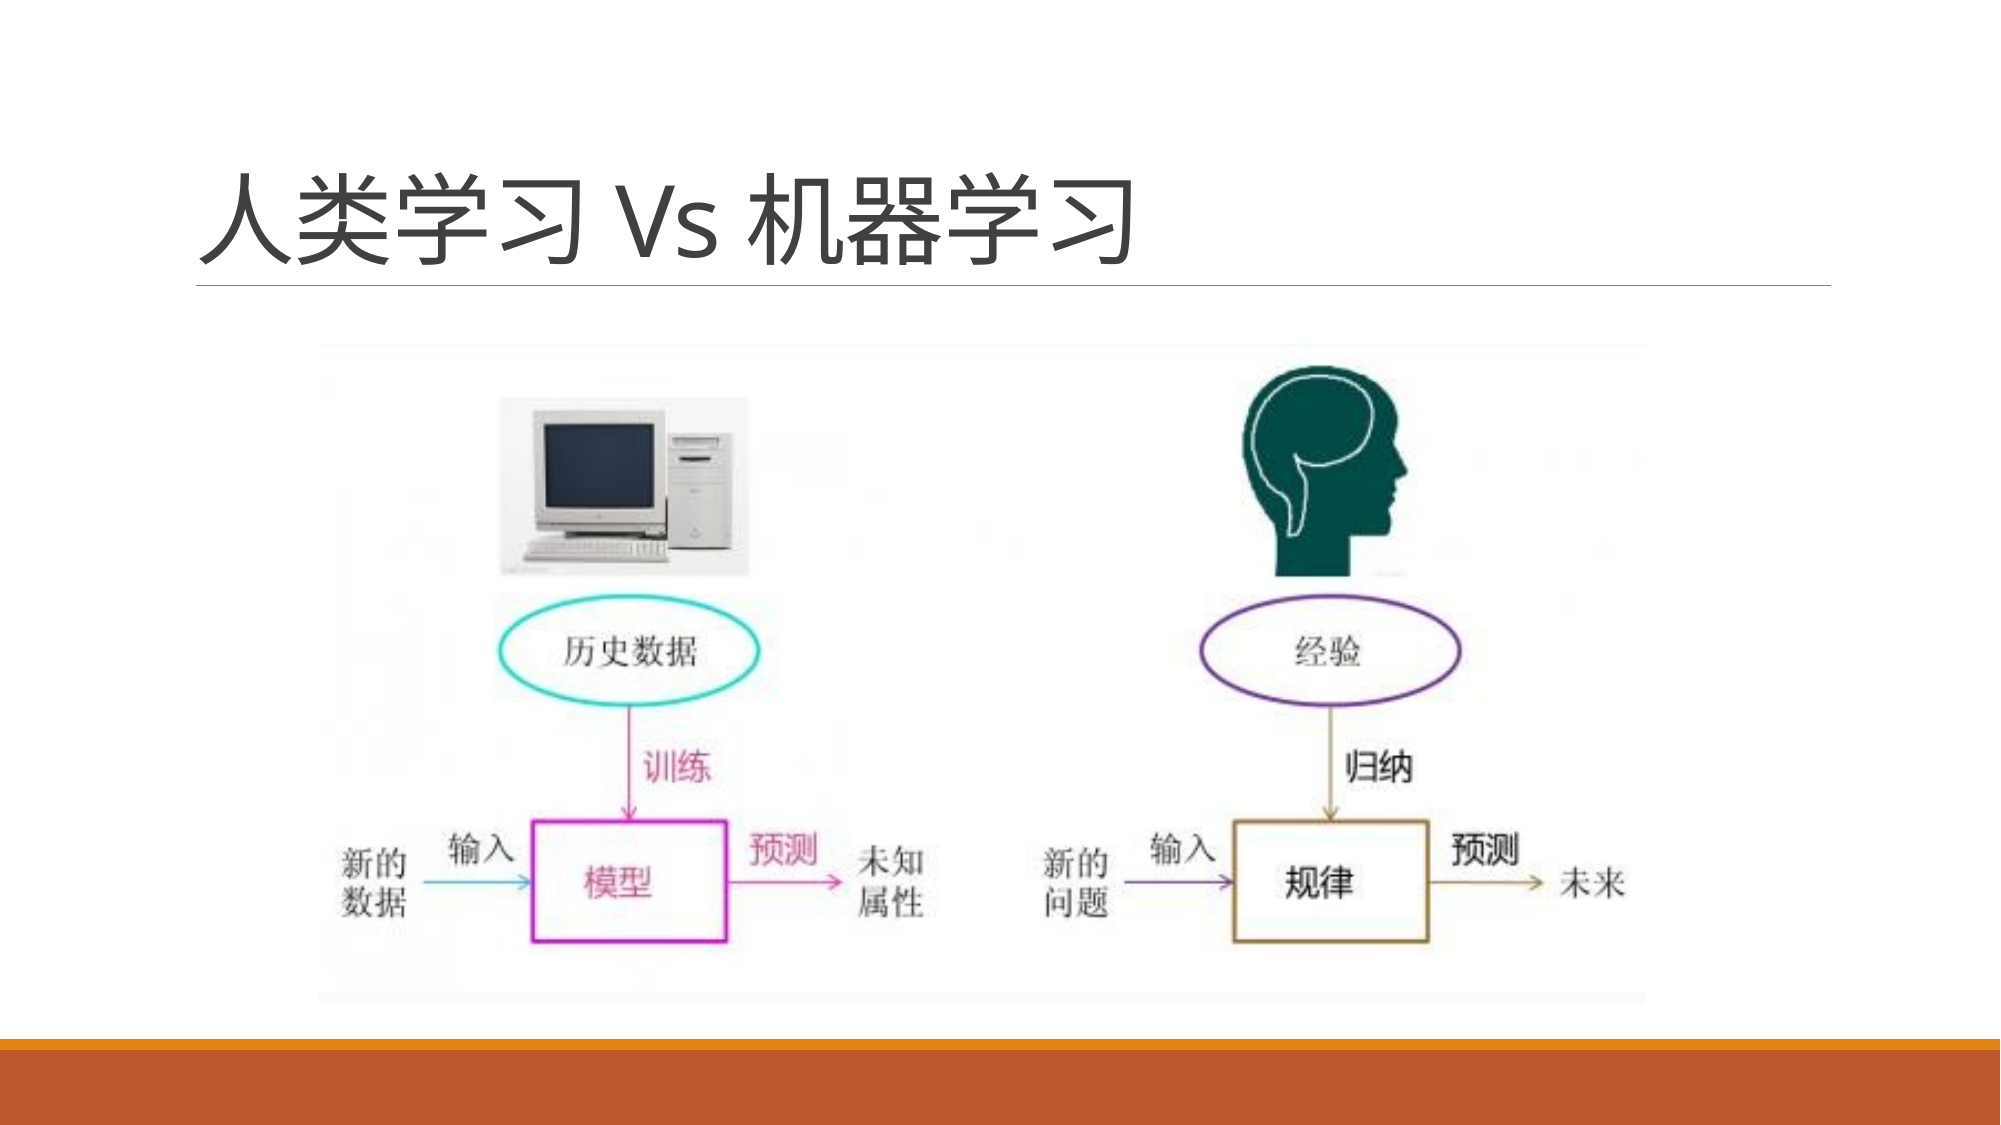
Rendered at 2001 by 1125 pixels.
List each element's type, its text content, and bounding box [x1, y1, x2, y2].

title 人类学习Vs机器学习 [180, 47, 1830, 285]
text_box [318, 344, 1646, 1005]
